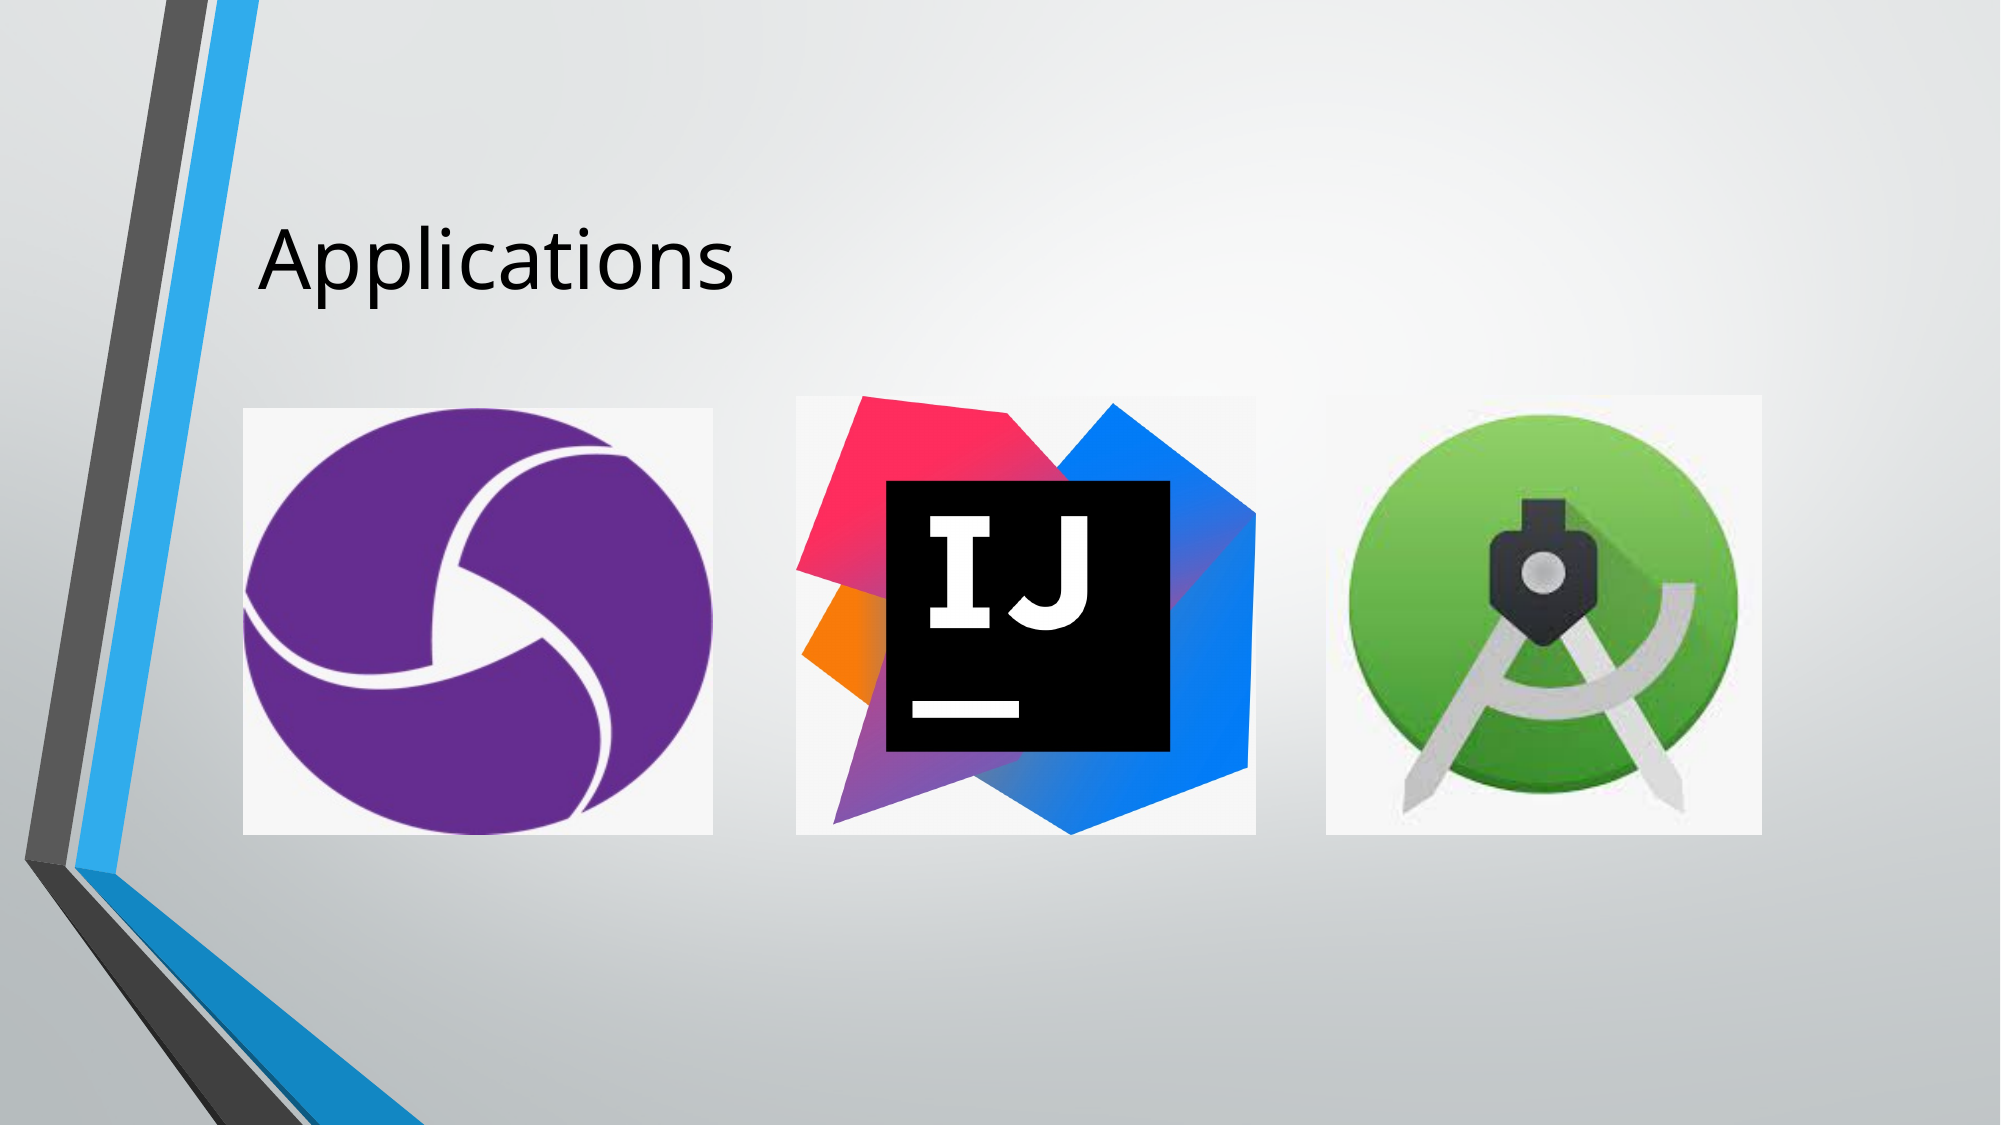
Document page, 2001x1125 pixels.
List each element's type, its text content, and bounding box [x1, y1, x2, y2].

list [243, 408, 713, 835]
picture [1326, 395, 1763, 835]
picture [796, 395, 1256, 835]
title Applications [243, 112, 1887, 400]
